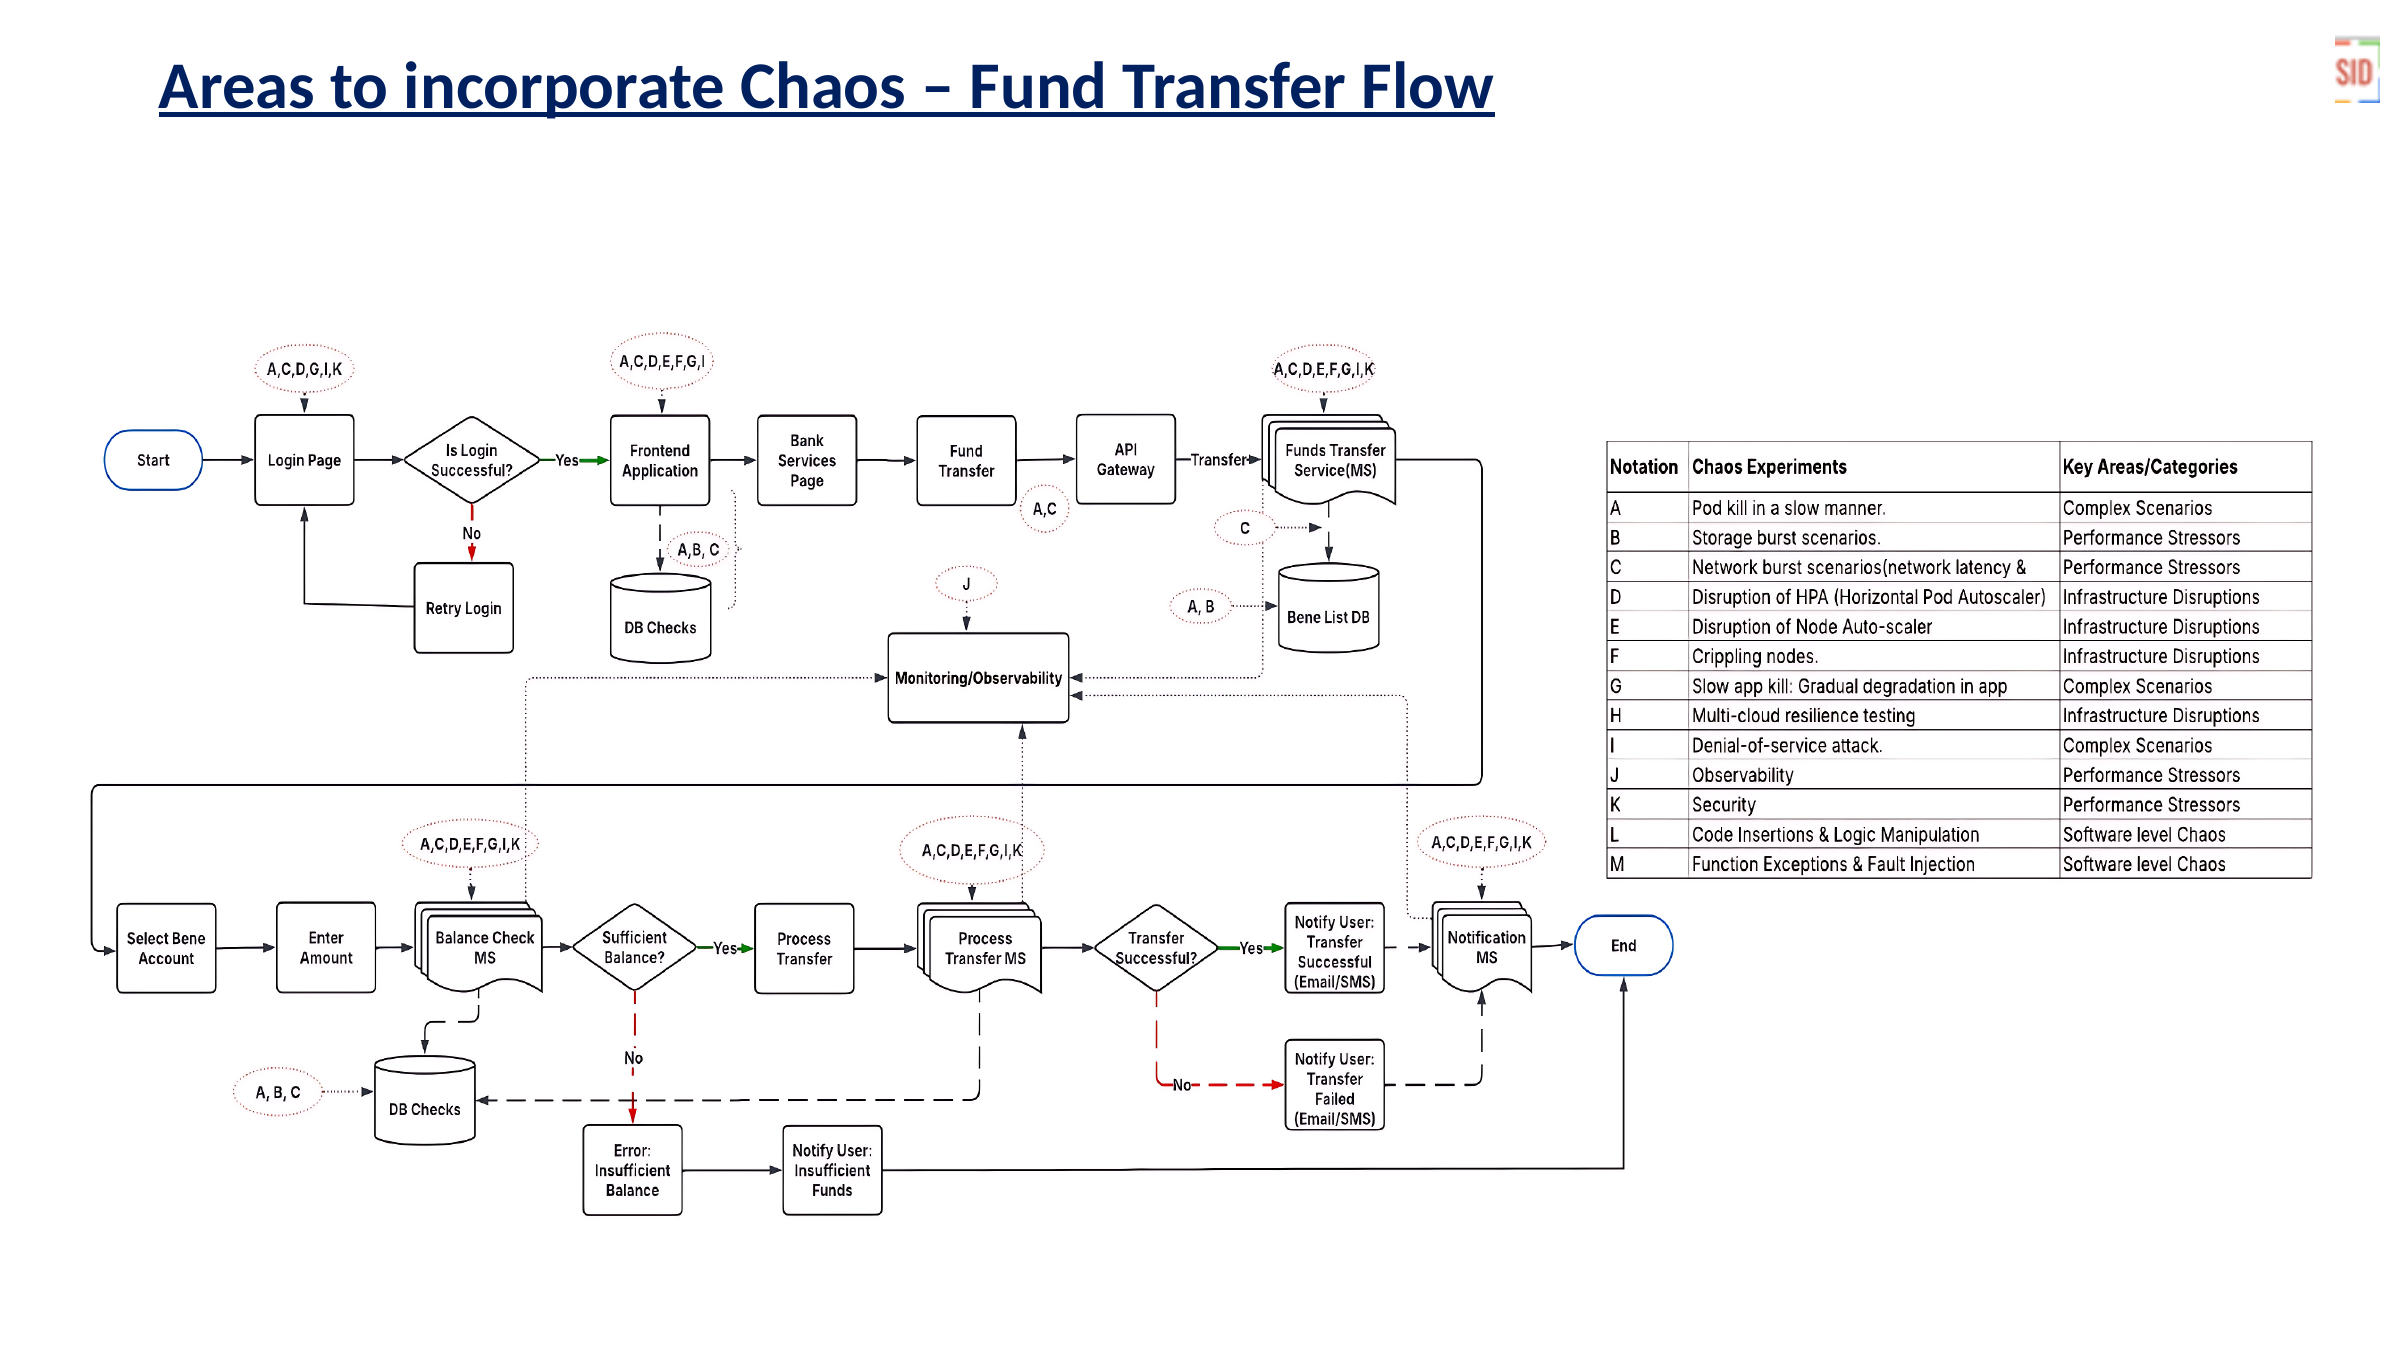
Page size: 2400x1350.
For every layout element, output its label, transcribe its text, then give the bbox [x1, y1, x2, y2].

text_box Areas to incorporate Chaos – Fund Transfer Flow [143, 33, 1728, 129]
picture [2335, 35, 2380, 103]
picture [66, 303, 2336, 1244]
